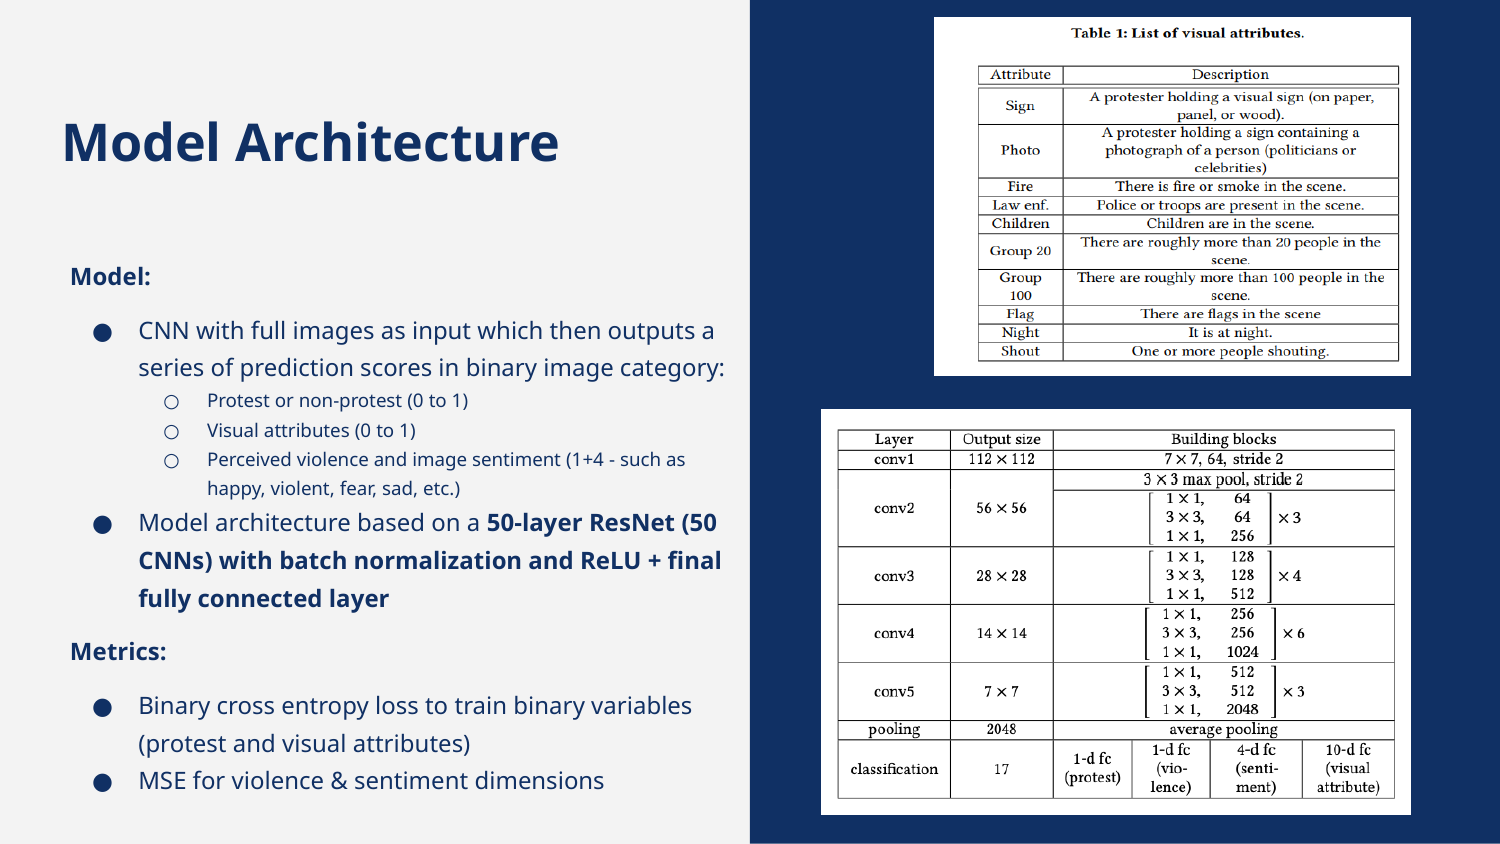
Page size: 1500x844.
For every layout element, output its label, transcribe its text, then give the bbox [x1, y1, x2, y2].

picture [820, 409, 1411, 816]
picture [934, 17, 1411, 376]
title Model Architecture [45, 17, 750, 266]
list Model: CNN with full images as input which then outputs a series of prediction scores in binary image category: Protest or non-protest (0 to 1) Visual attributes (0 to 1) Perceived violence and image sentiment (1+4 - such as happy, violent, fear, sad, etc.) Model architecture based on a 50-layer ResNet (50 CNNs) with batch normalization and ReLU + final fully connected layer Metrics: Binary cross entropy loss to train binary variables (protest and visual attributes) MSE for violence & sentiment dimensions [54, 236, 741, 815]
